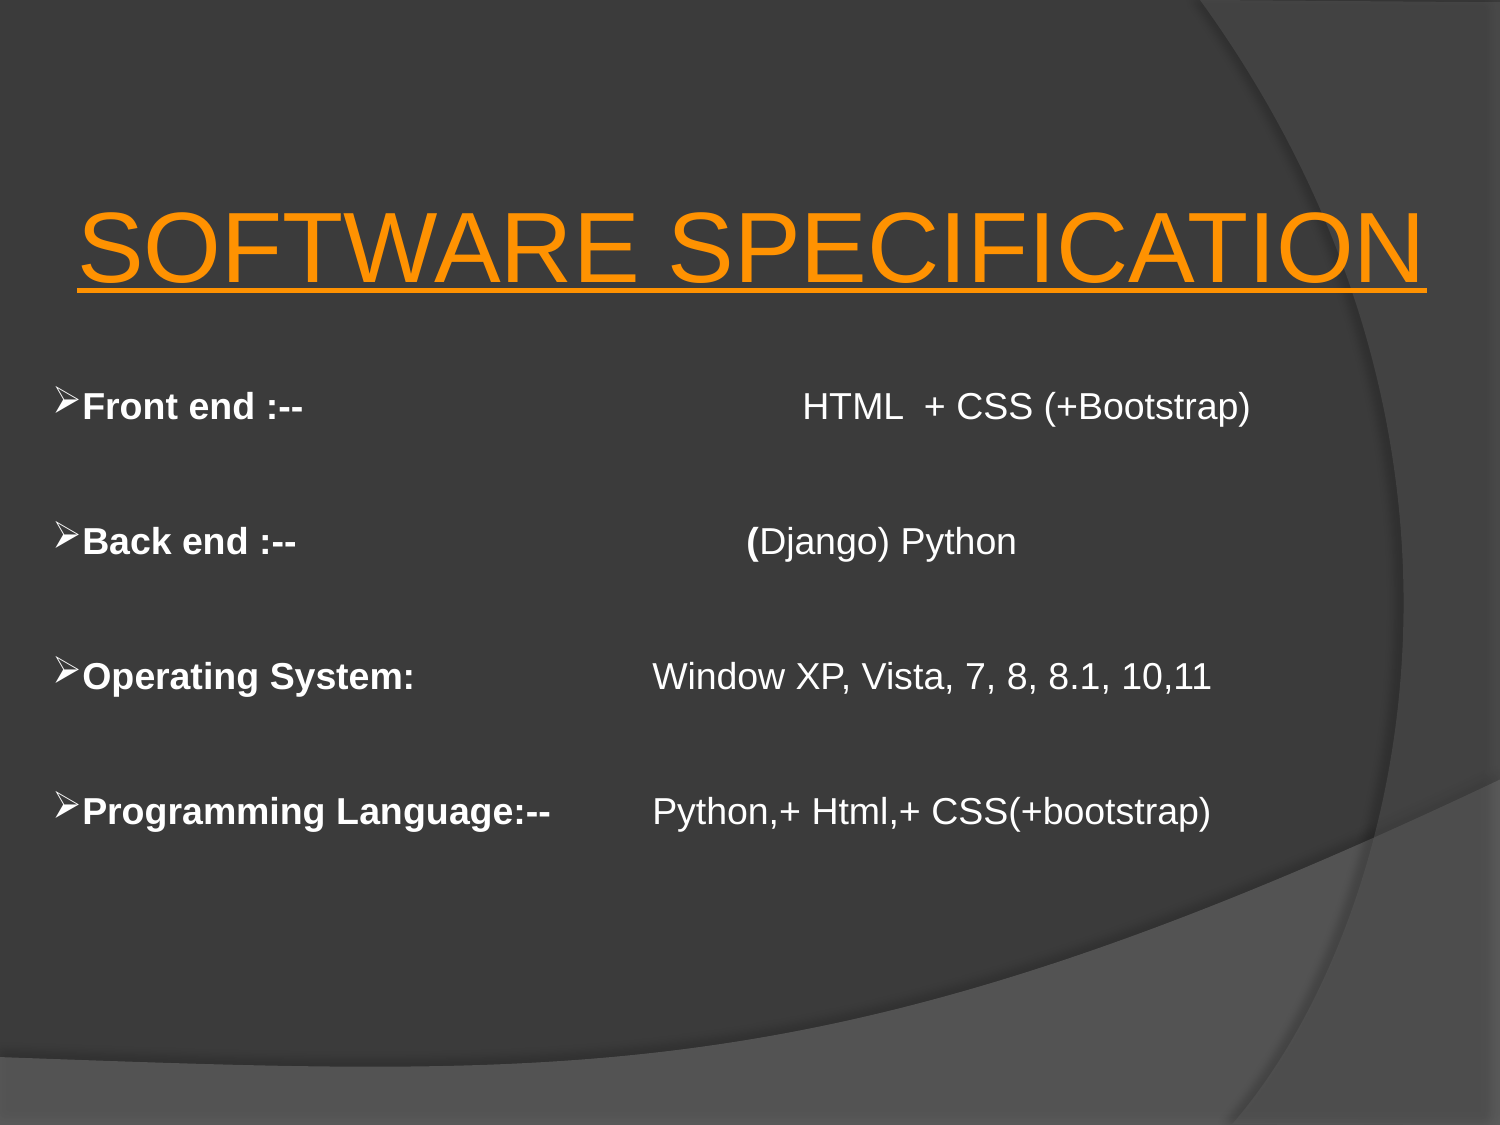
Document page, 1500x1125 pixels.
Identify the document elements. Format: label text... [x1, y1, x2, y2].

text_box SOFTWARE SPECIFICATION [62, 174, 1500, 348]
text_box Front end :-- HTML + CSS (+Bootstrap) Back end :-- (Django) Python Operating System: Window XP, Vista, 7, 8, 8.1, 10,11 Programming Language:-- Python,+ Html,+ CSS(+bootstrap) [37, 374, 1363, 975]
